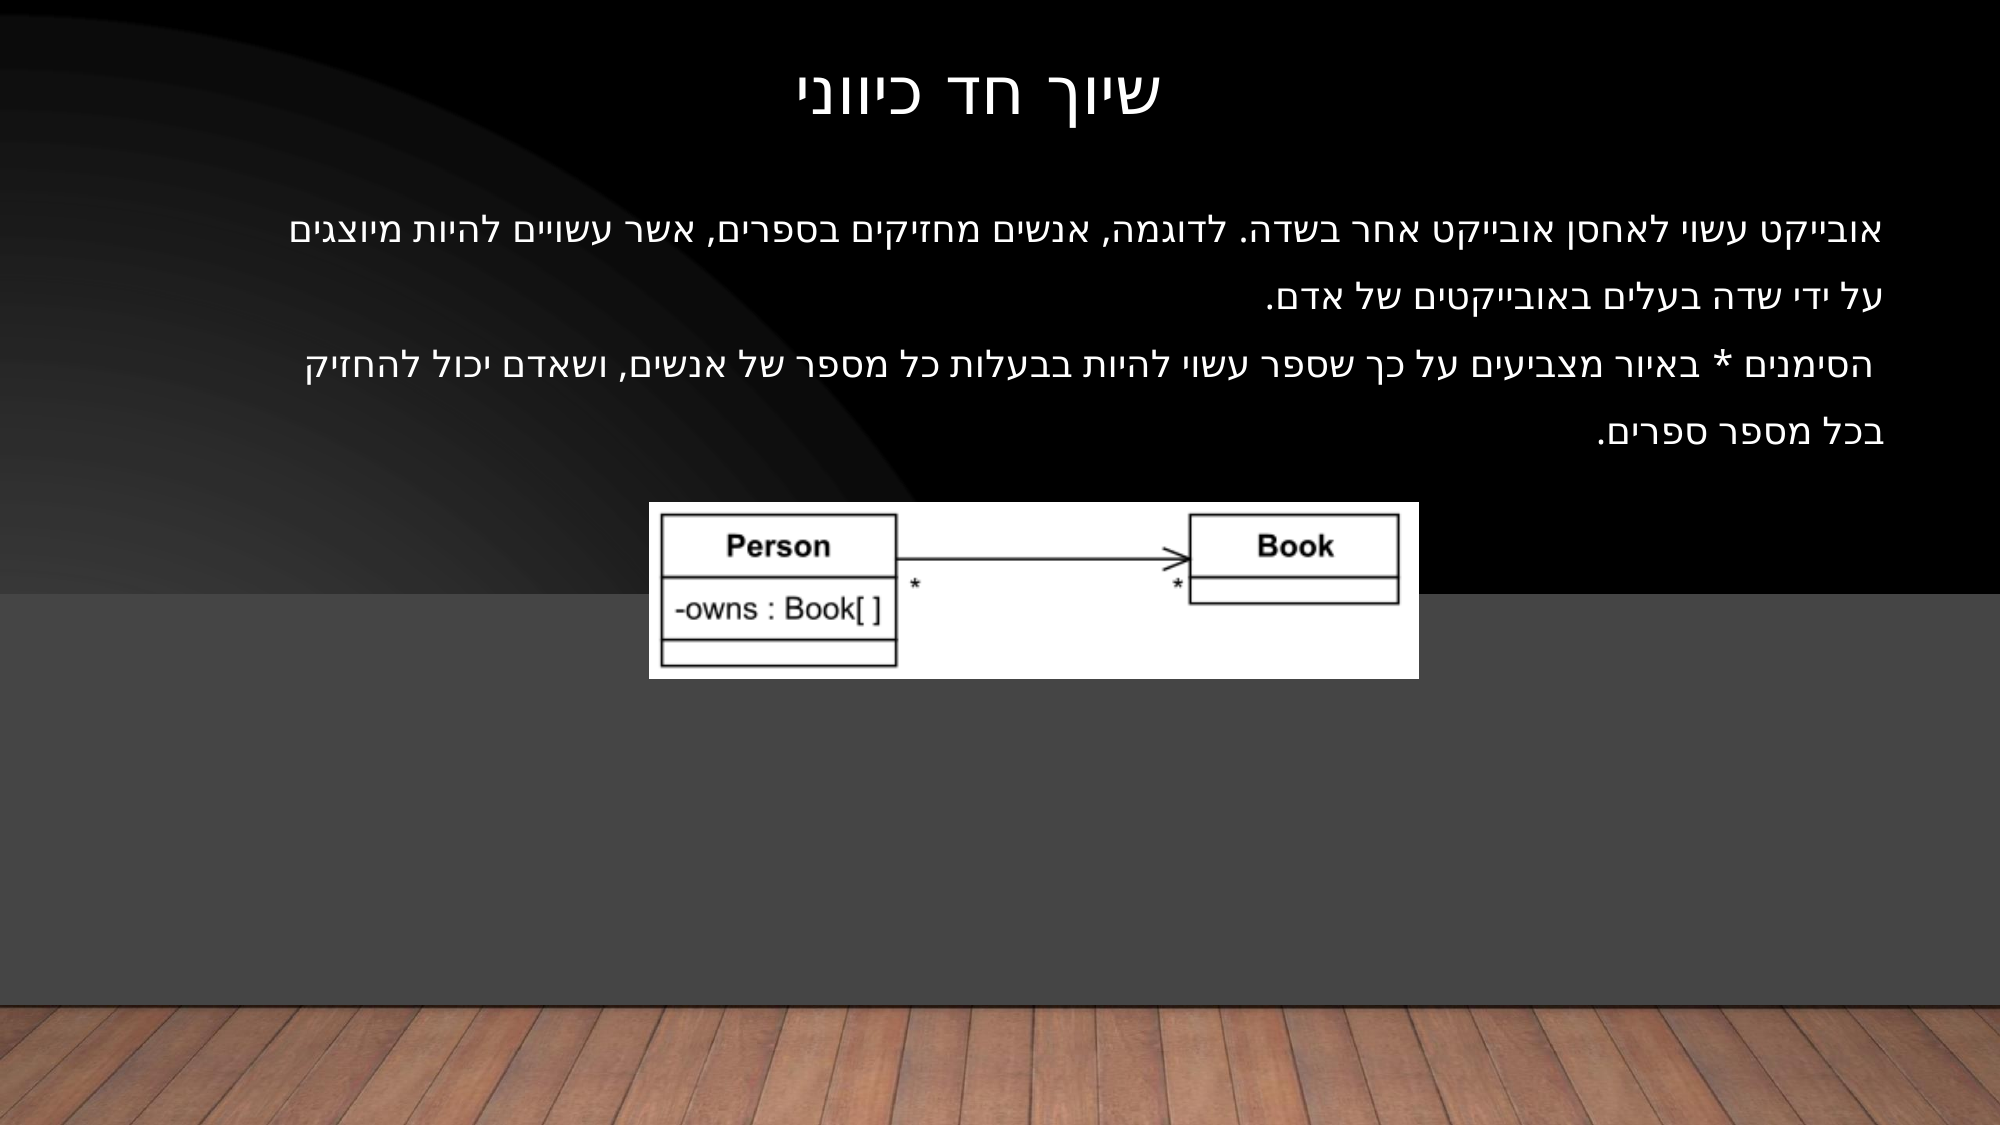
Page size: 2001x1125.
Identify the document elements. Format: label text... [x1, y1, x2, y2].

picture [0, 0, 2000, 1125]
text_box אובייקט עשוי לאחסן אובייקט אחר בשדה. לדוגמה, אנשים מחזיקים בספרים, אשר עשויים להיות מיוצגים על ידי שדה בעלים באובייקטים של אדם. הסימנים * באיור מצביעים על כך שספר עשוי להיות בבעלות כל מספר של אנשים, ושאדם יכול להחזיק בכל מספר ספרים. [249, 174, 1900, 595]
title שיוך חד כיווני [795, 47, 1205, 129]
